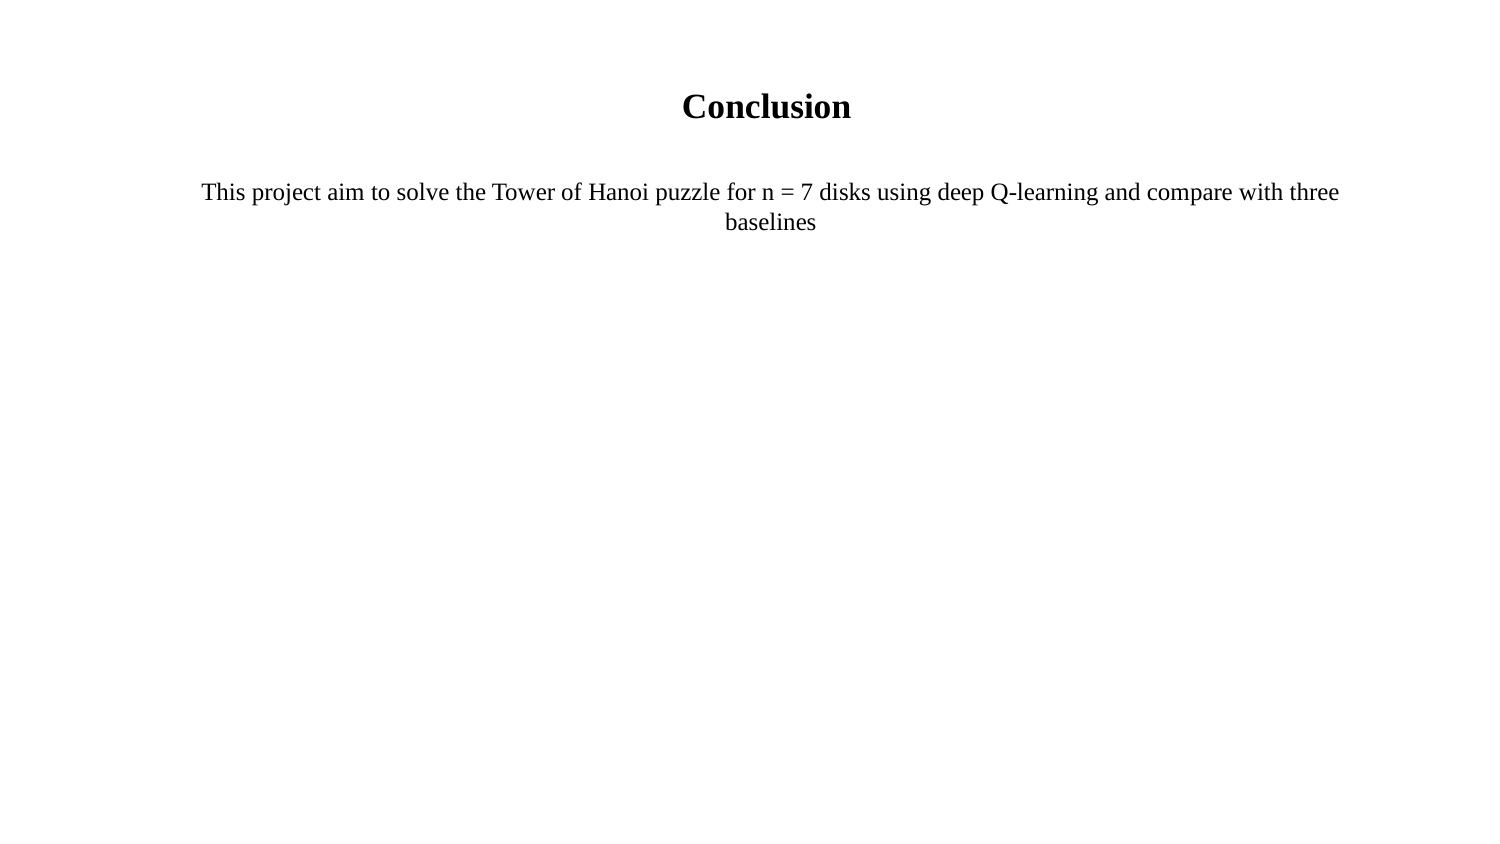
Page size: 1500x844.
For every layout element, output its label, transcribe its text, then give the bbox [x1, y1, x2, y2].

text_box Conclusion [301, 68, 1232, 141]
text_box This project aim to solve the Tower of Hanoi puzzle for n = 7 disks using deep Q-learning and compare with three baselines [155, 160, 1386, 251]
